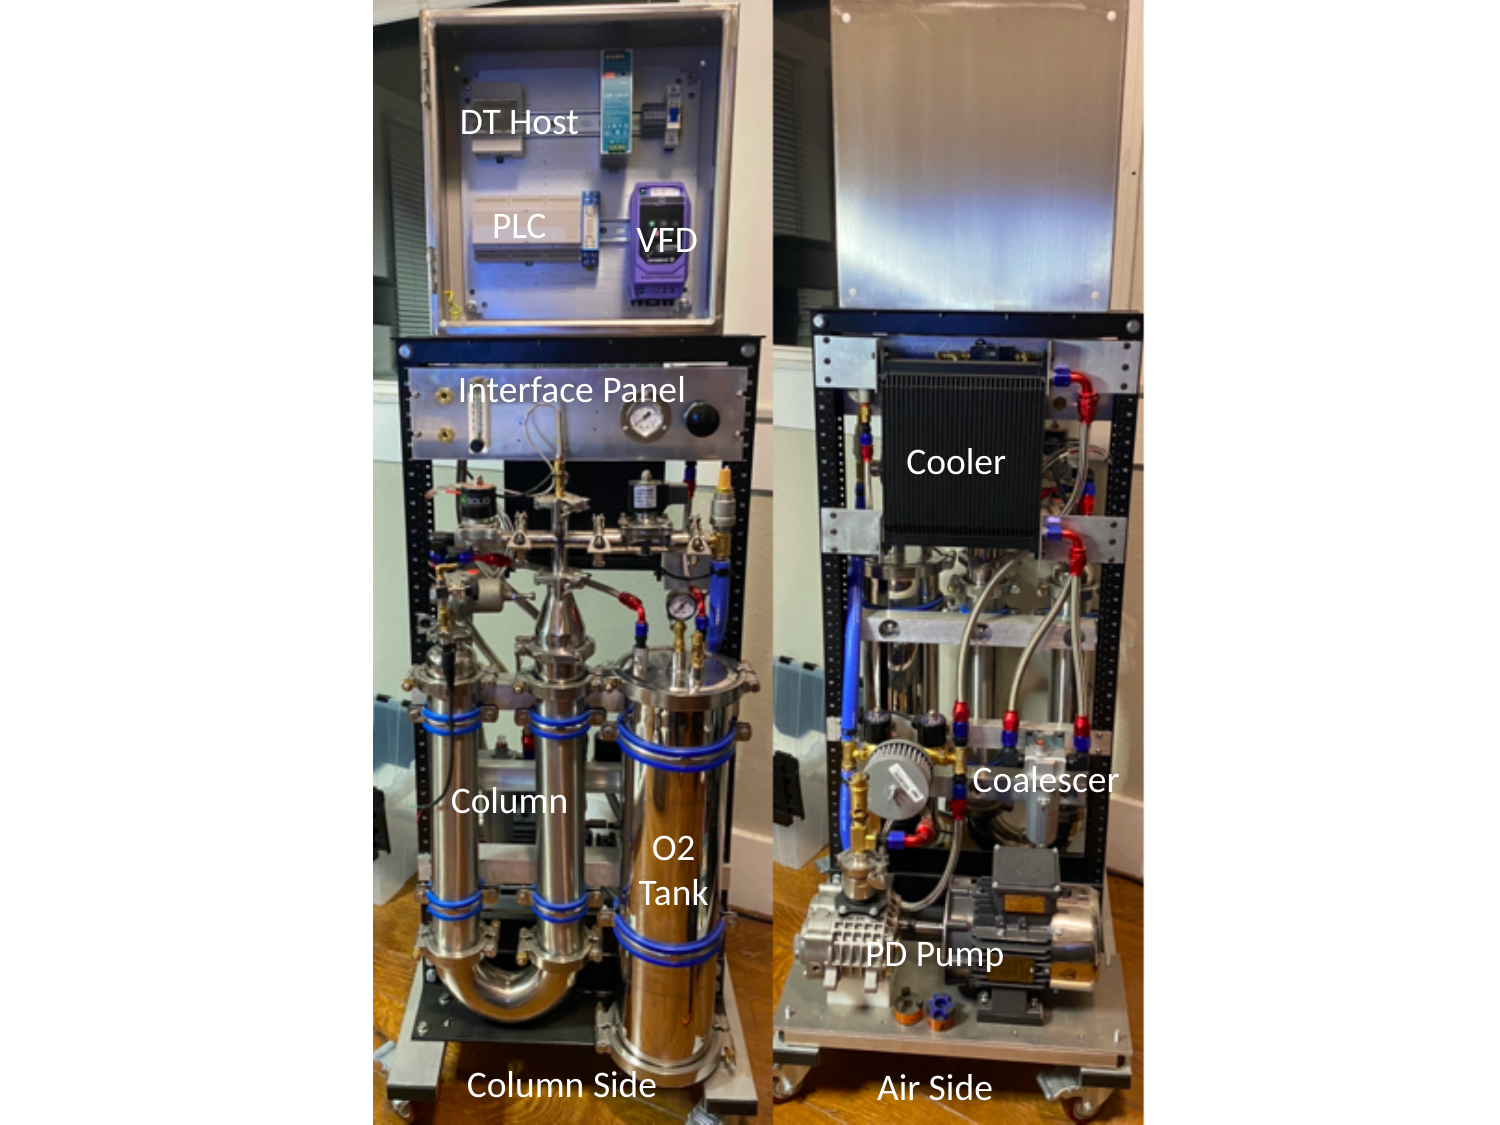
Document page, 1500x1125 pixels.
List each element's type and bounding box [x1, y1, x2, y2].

text_box [373, 0, 1146, 1125]
